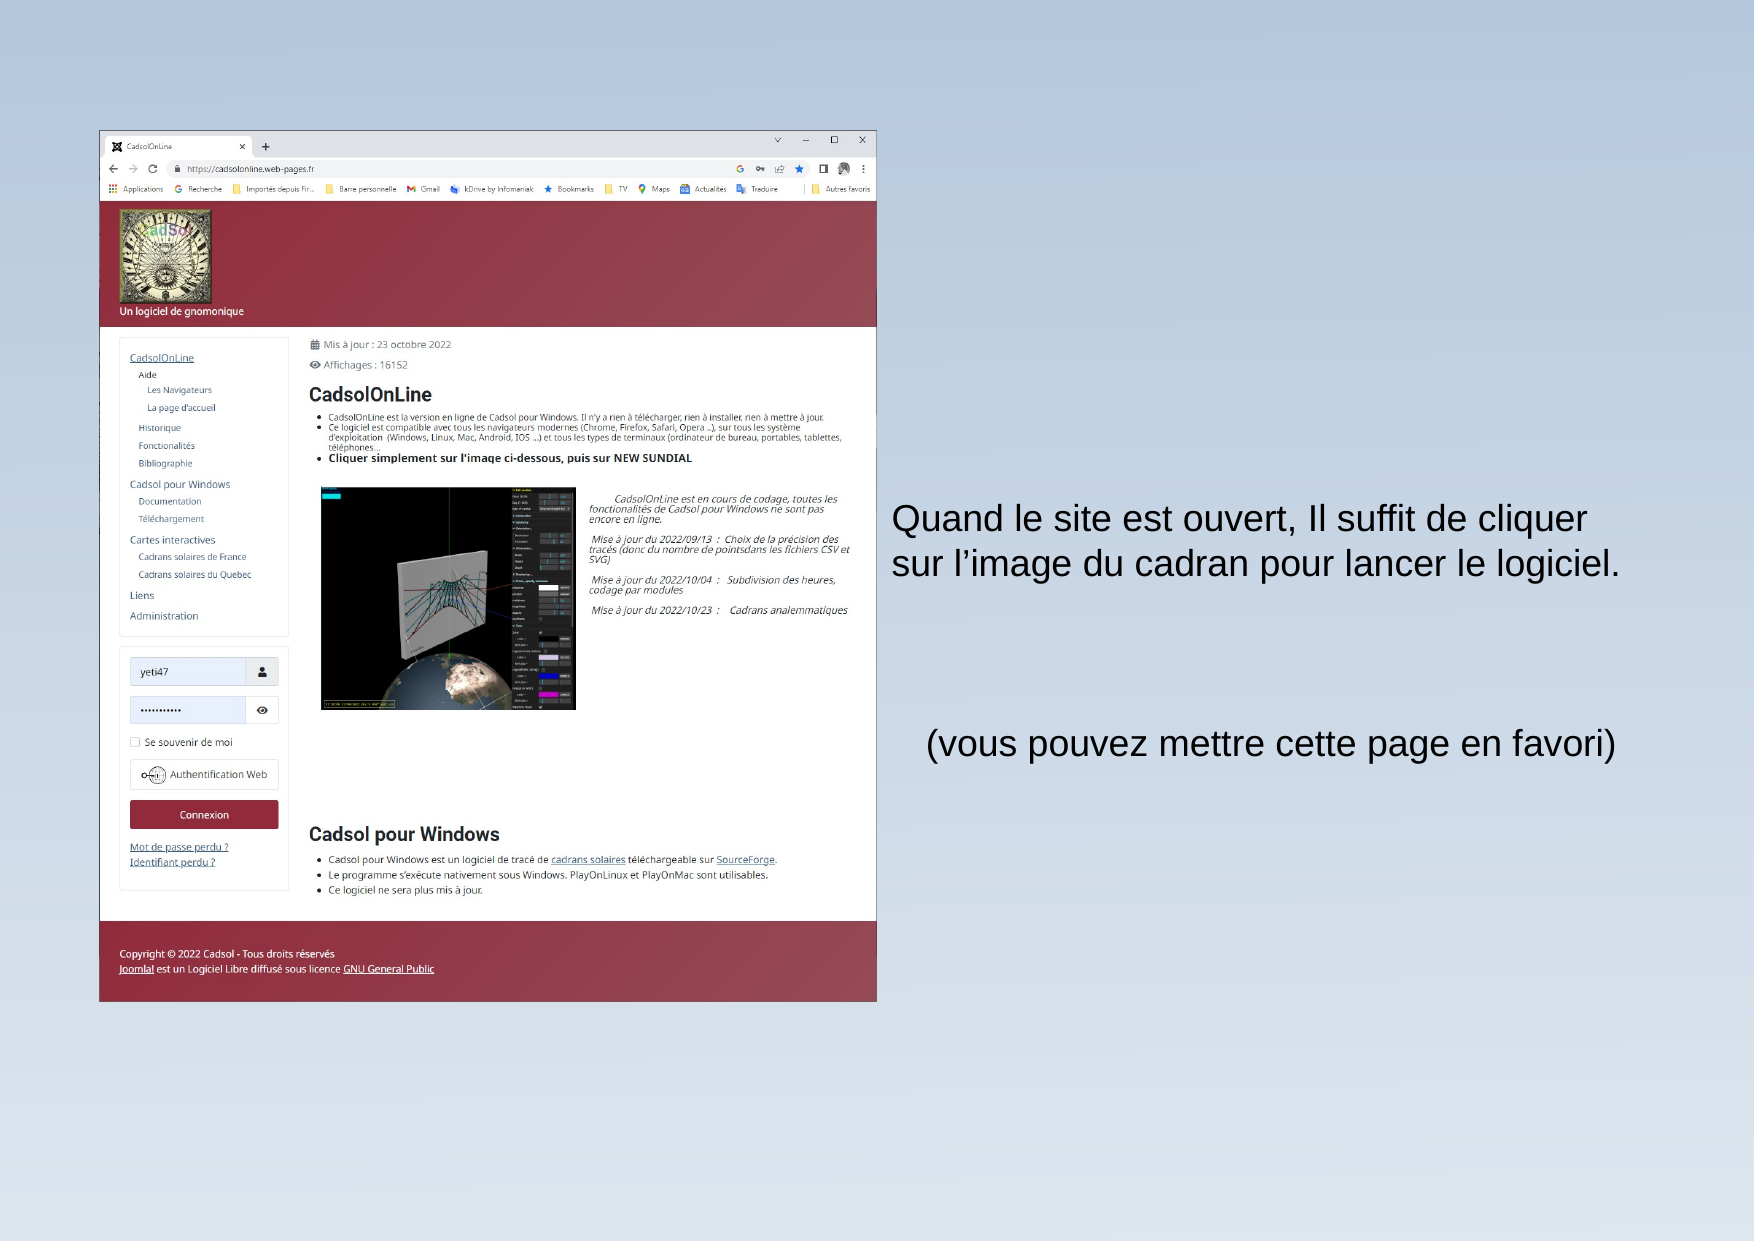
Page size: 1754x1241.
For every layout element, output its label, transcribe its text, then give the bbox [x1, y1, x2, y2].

text_box Quand le site est ouvert, Il suffit de cliquer sur l’image du cadran pour lancer le logiciel. (vous pouvez mettre cette page en favori) [882, 486, 1666, 910]
picture [98, 129, 877, 1002]
